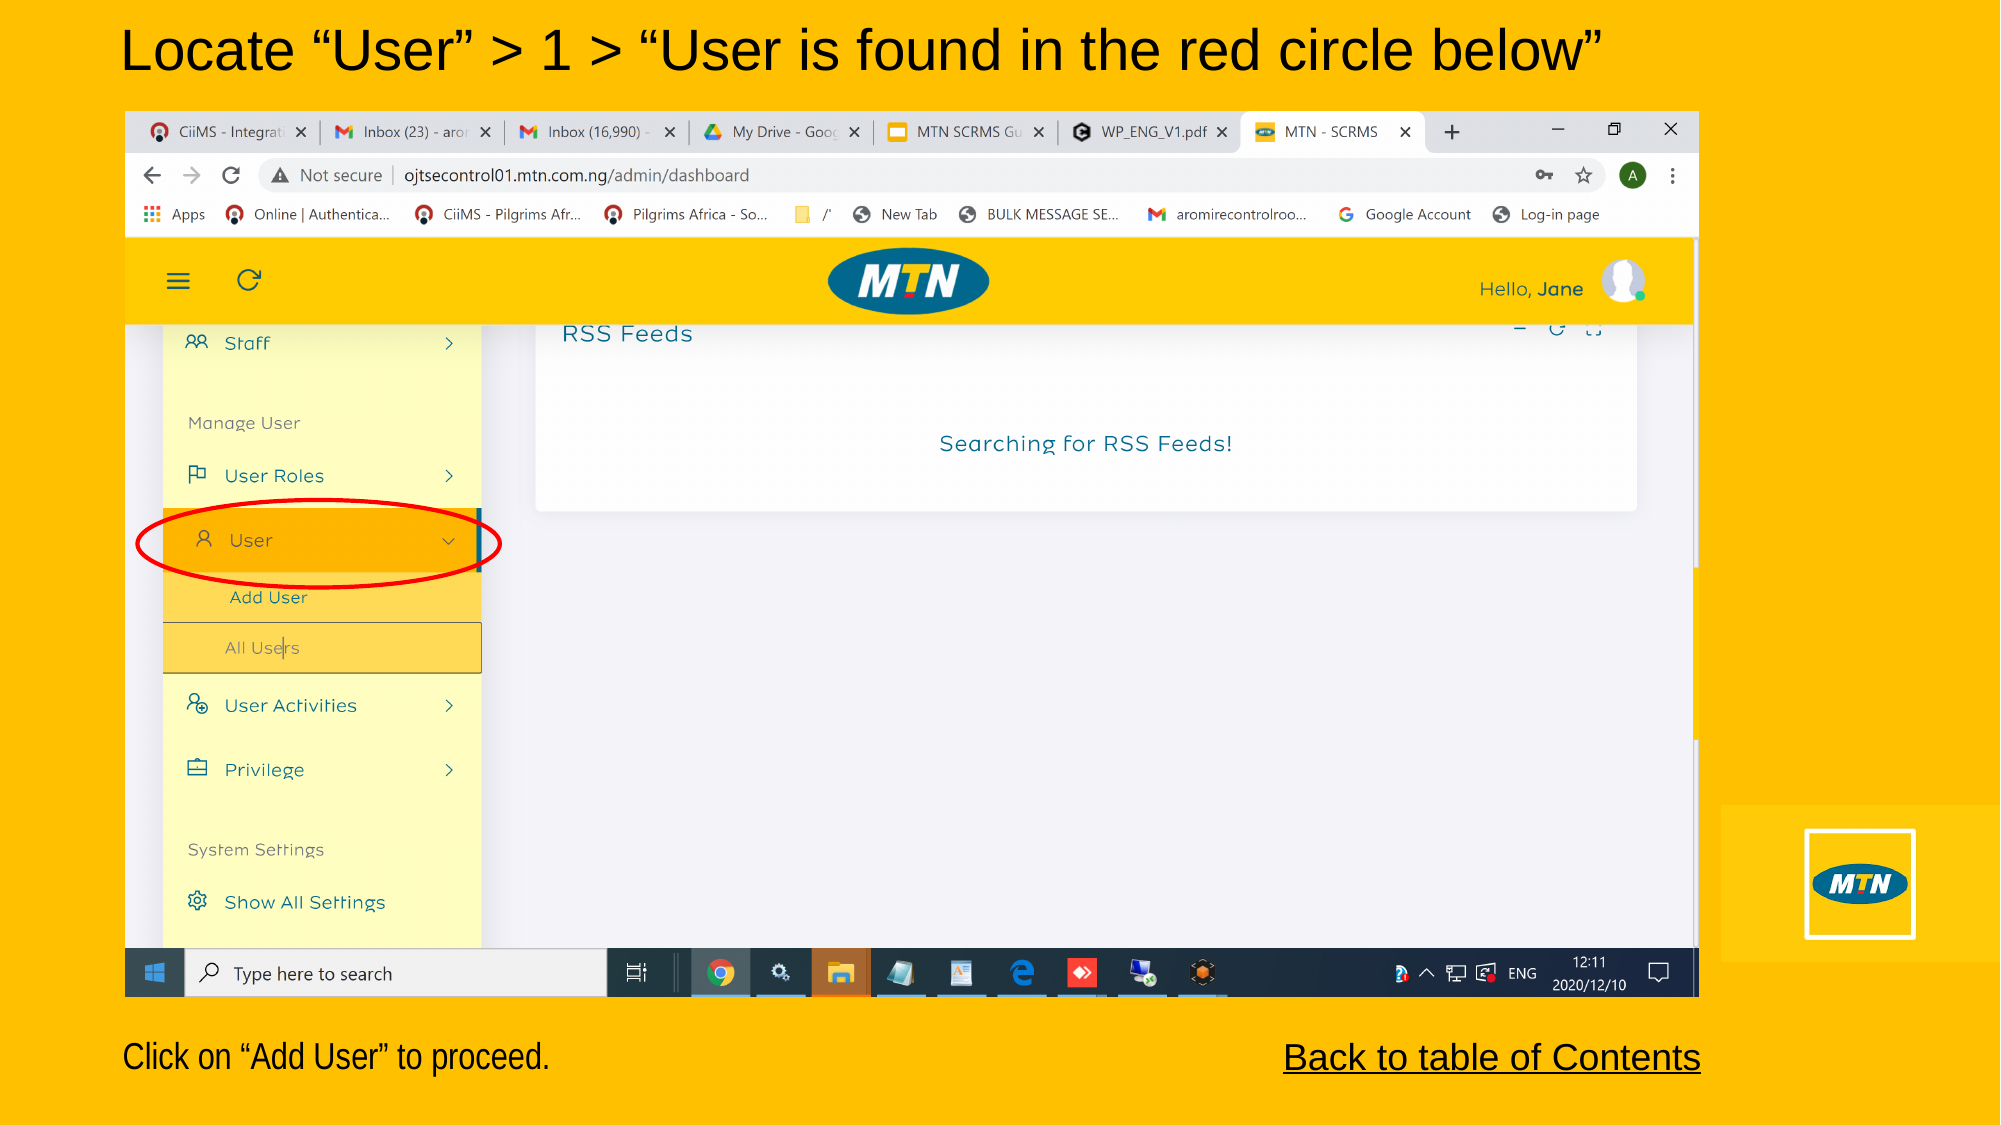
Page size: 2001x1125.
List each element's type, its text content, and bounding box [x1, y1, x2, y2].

text_box Back to table of Contents [1268, 1025, 1738, 1086]
picture [124, 110, 1700, 997]
text_box Click on “Add User” to proceed. [107, 1024, 1070, 1085]
text_box Locate “User” > 1 > “User is found in the red circle below” [105, 4, 1625, 90]
picture [1721, 805, 2000, 962]
